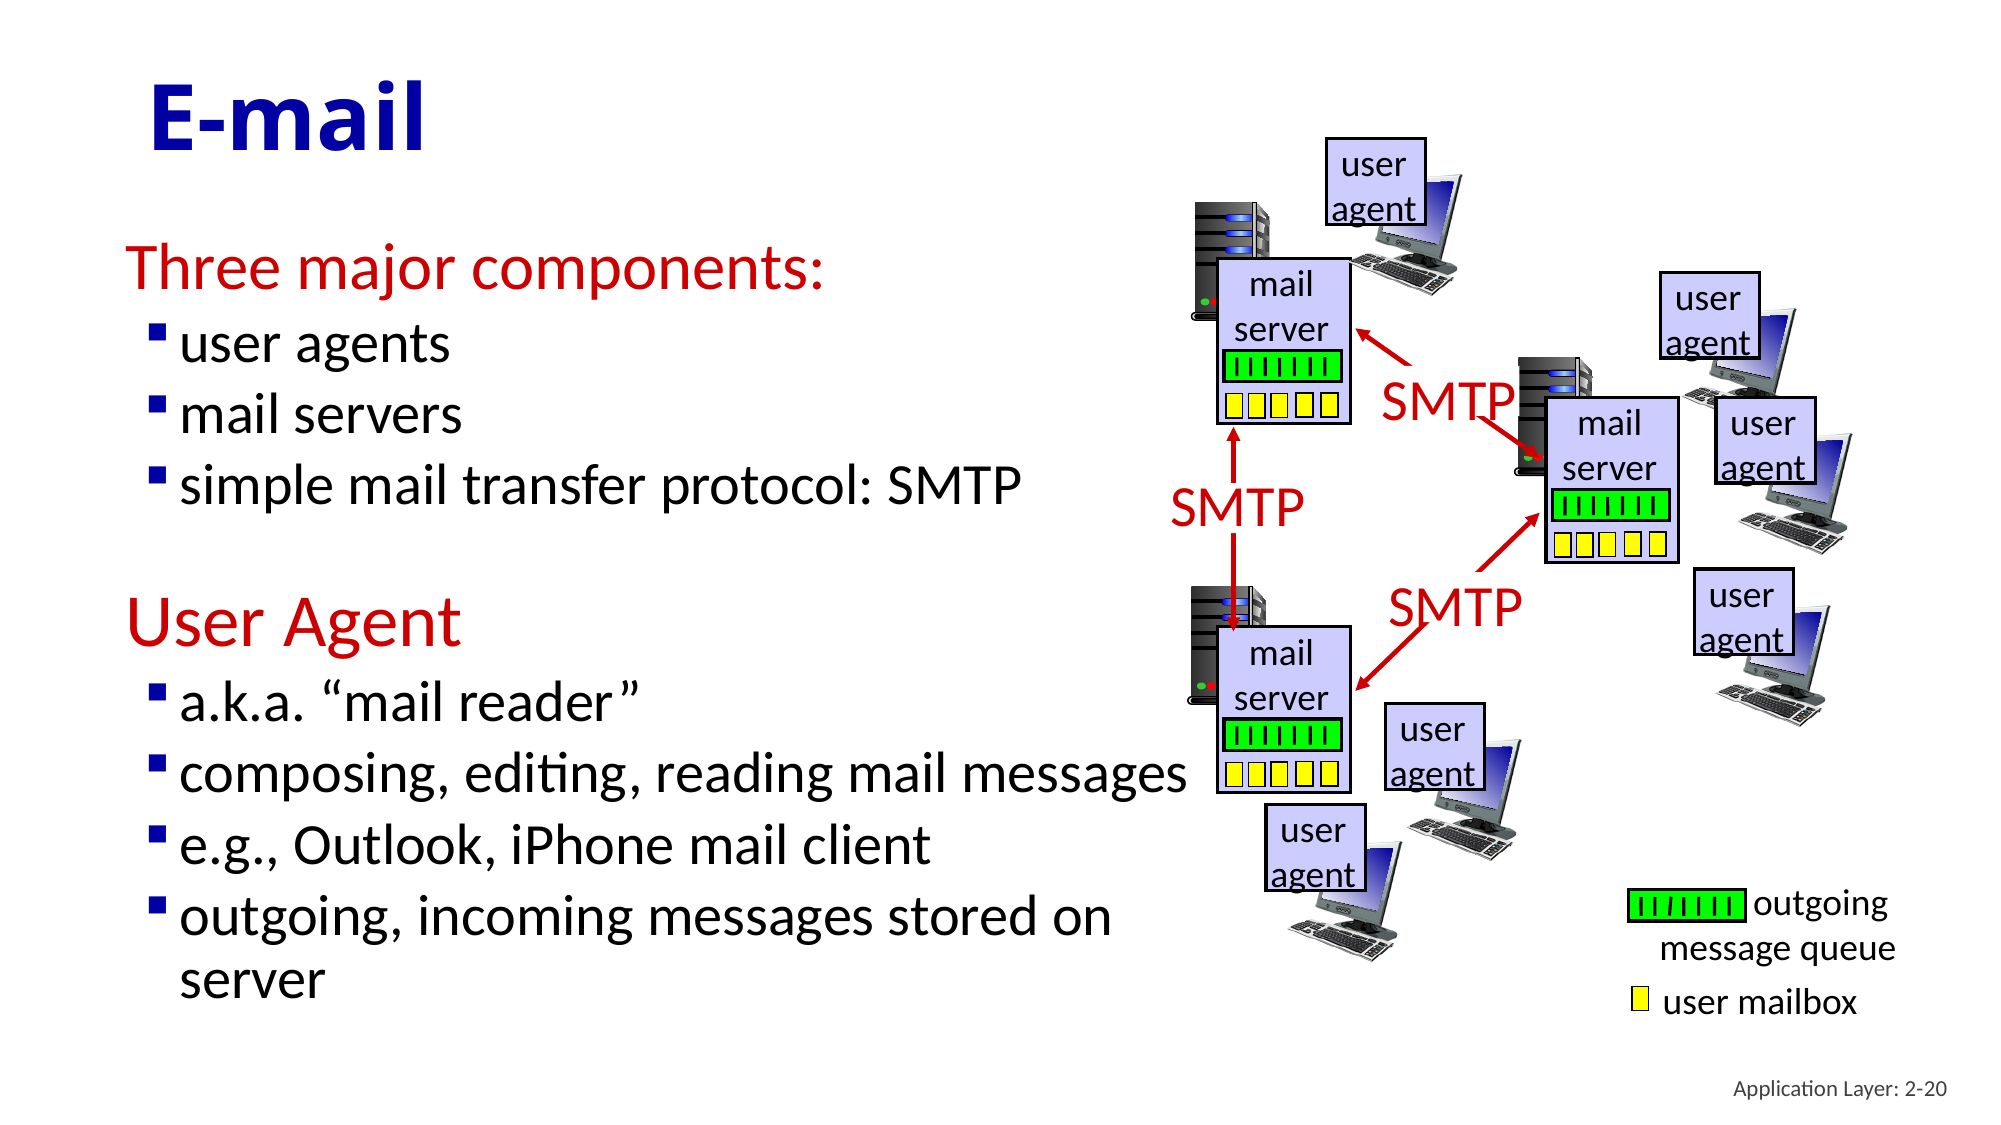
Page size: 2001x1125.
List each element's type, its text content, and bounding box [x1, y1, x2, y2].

title E-mail [131, 47, 1856, 195]
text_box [1628, 870, 1914, 1031]
slide_number Application Layer: 2-20 [1512, 1056, 1963, 1117]
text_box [1187, 202, 1254, 328]
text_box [1187, 691, 1254, 793]
text_box Three major components: user agents mail servers simple mail transfer protocol: SMTP User Agent a.k.a. “mail reader” composing, editing, reading mail messages e.g., Outlook, iPhone mail client outgoing, incoming messages stored on server [89, 224, 1258, 1025]
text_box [1154, 328, 1254, 691]
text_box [1254, 131, 1857, 972]
